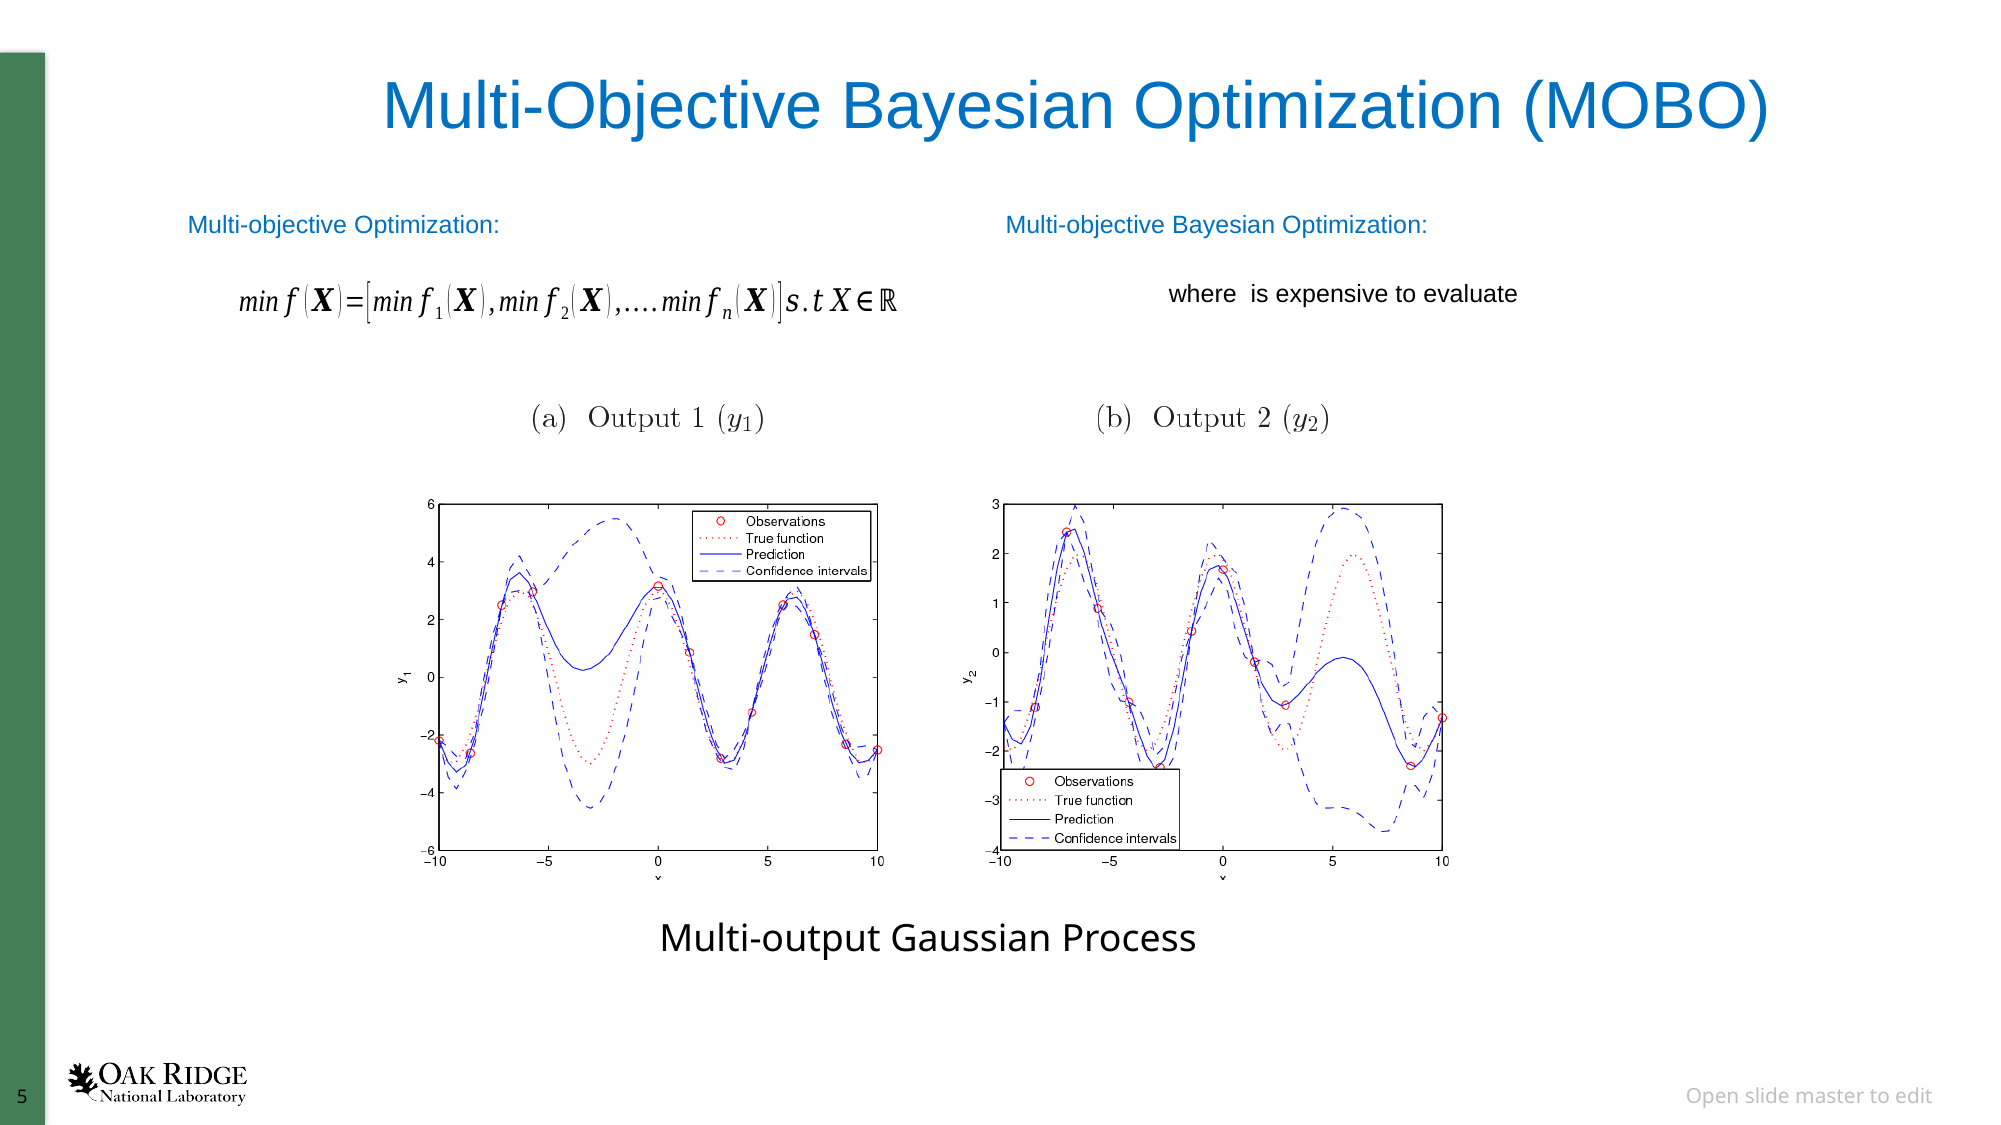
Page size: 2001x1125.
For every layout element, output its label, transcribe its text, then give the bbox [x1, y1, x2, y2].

picture [398, 403, 1449, 880]
text_box Multi-objective Bayesian Optimization: [990, 201, 1445, 246]
text_box Multi-objective Optimization: [172, 201, 516, 247]
text_box Multi-Objective Bayesian Optimization (MOBO) [367, 54, 1787, 150]
text_box Multi-output Gaussian Process [644, 911, 1213, 967]
picture [67, 1062, 247, 1106]
